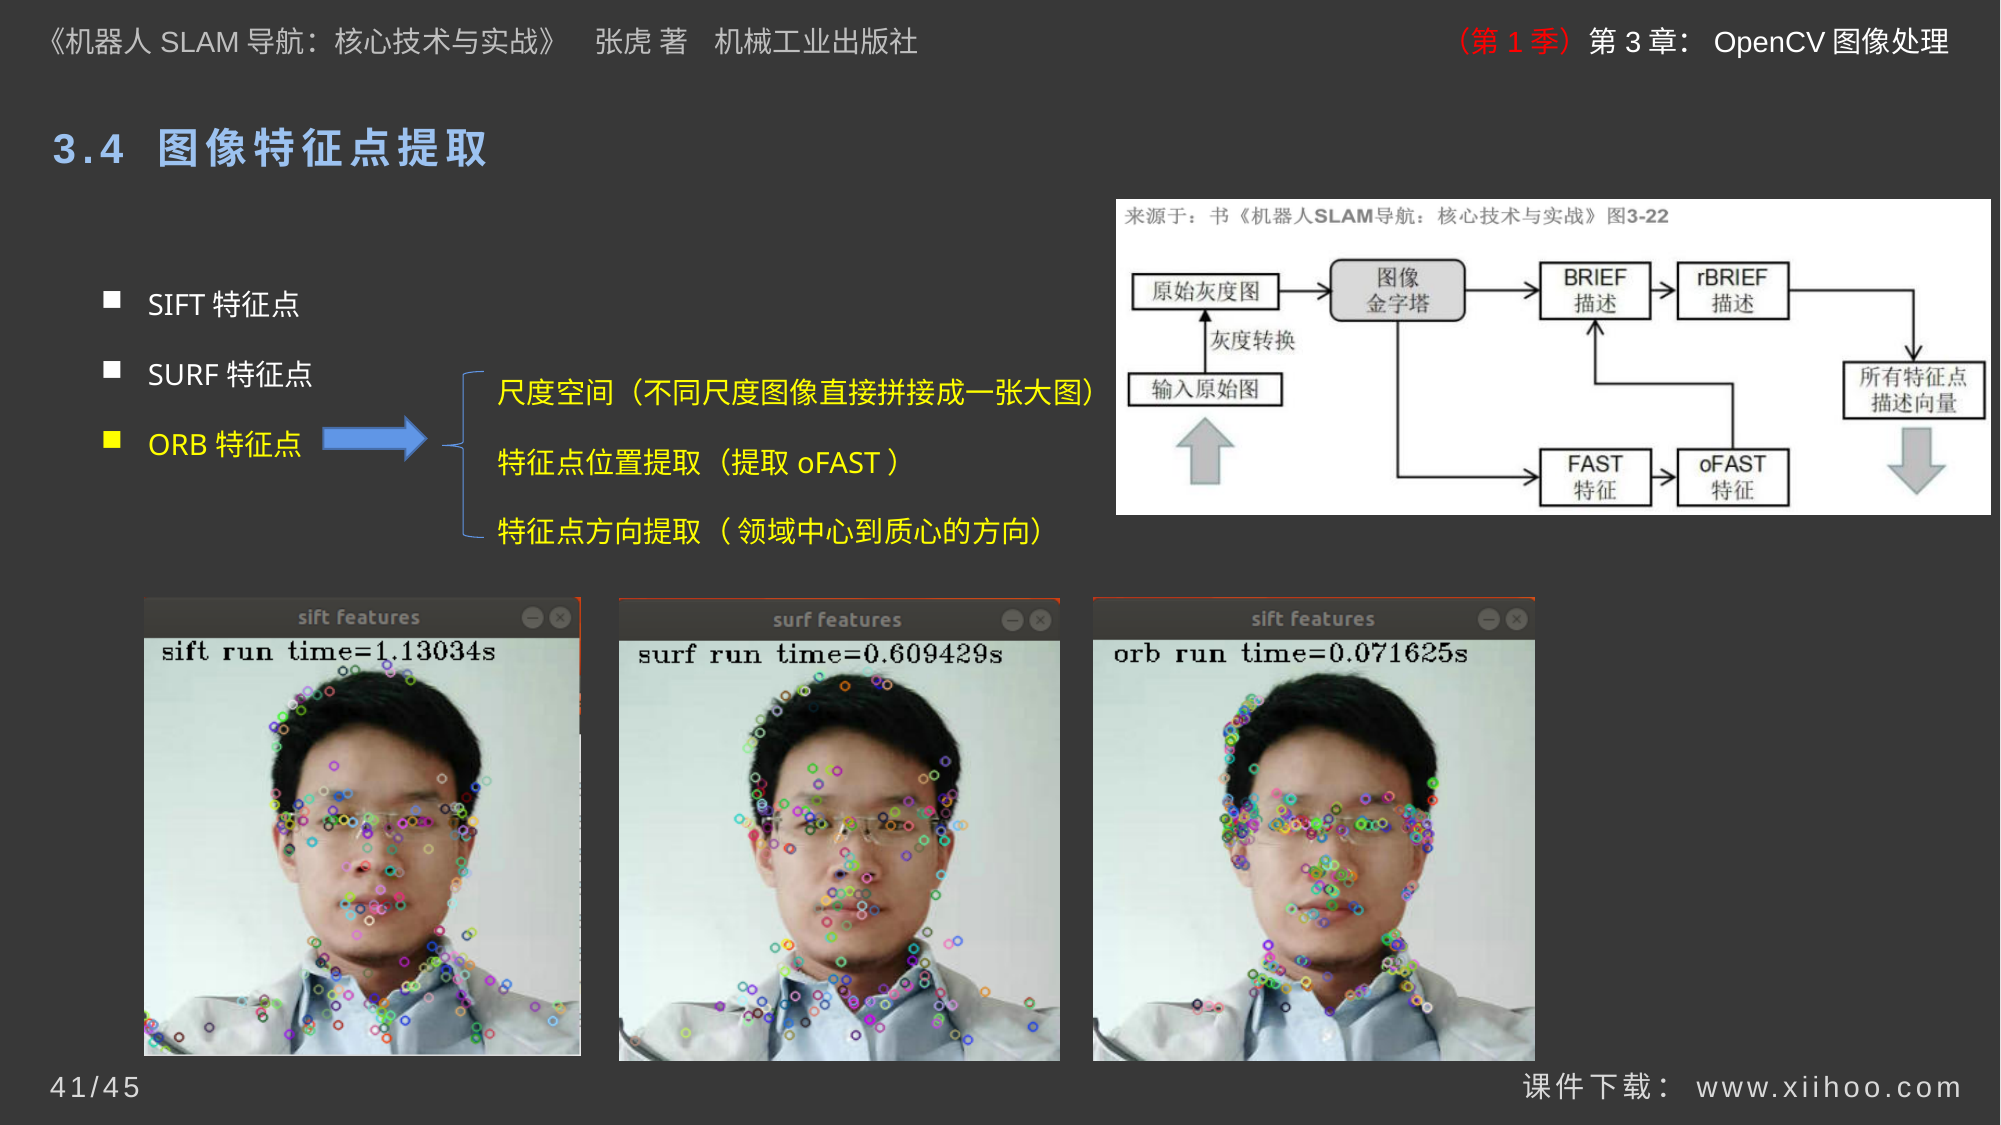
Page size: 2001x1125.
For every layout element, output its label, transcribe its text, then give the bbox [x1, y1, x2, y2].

text_box 课件下载：www.xiihoo.com [1493, 1057, 1991, 1114]
picture [0, 0, 2001, 1125]
text_box [322, 415, 428, 462]
text_box SIFT特征点 SURF特征点 ORB特征点 [86, 243, 366, 469]
text_box 《机器人SLAM导航：核心技术与实战》 张虎 著 机械工业出版社 [16, 16, 940, 66]
text_box 尺度空间（不同尺度图像直接拼接成一张大图） 特征点位置提取（提取oFAST） 特征点方向提取（ 领域中心到质心的方向） [482, 331, 1284, 557]
text_box [442, 370, 484, 538]
text_box （第1季）第3章：OpenCV图像处理 [1075, 16, 1965, 66]
text_box 41/45 [34, 1060, 187, 1111]
title 3.4 图像特征点提取 [38, 98, 620, 180]
